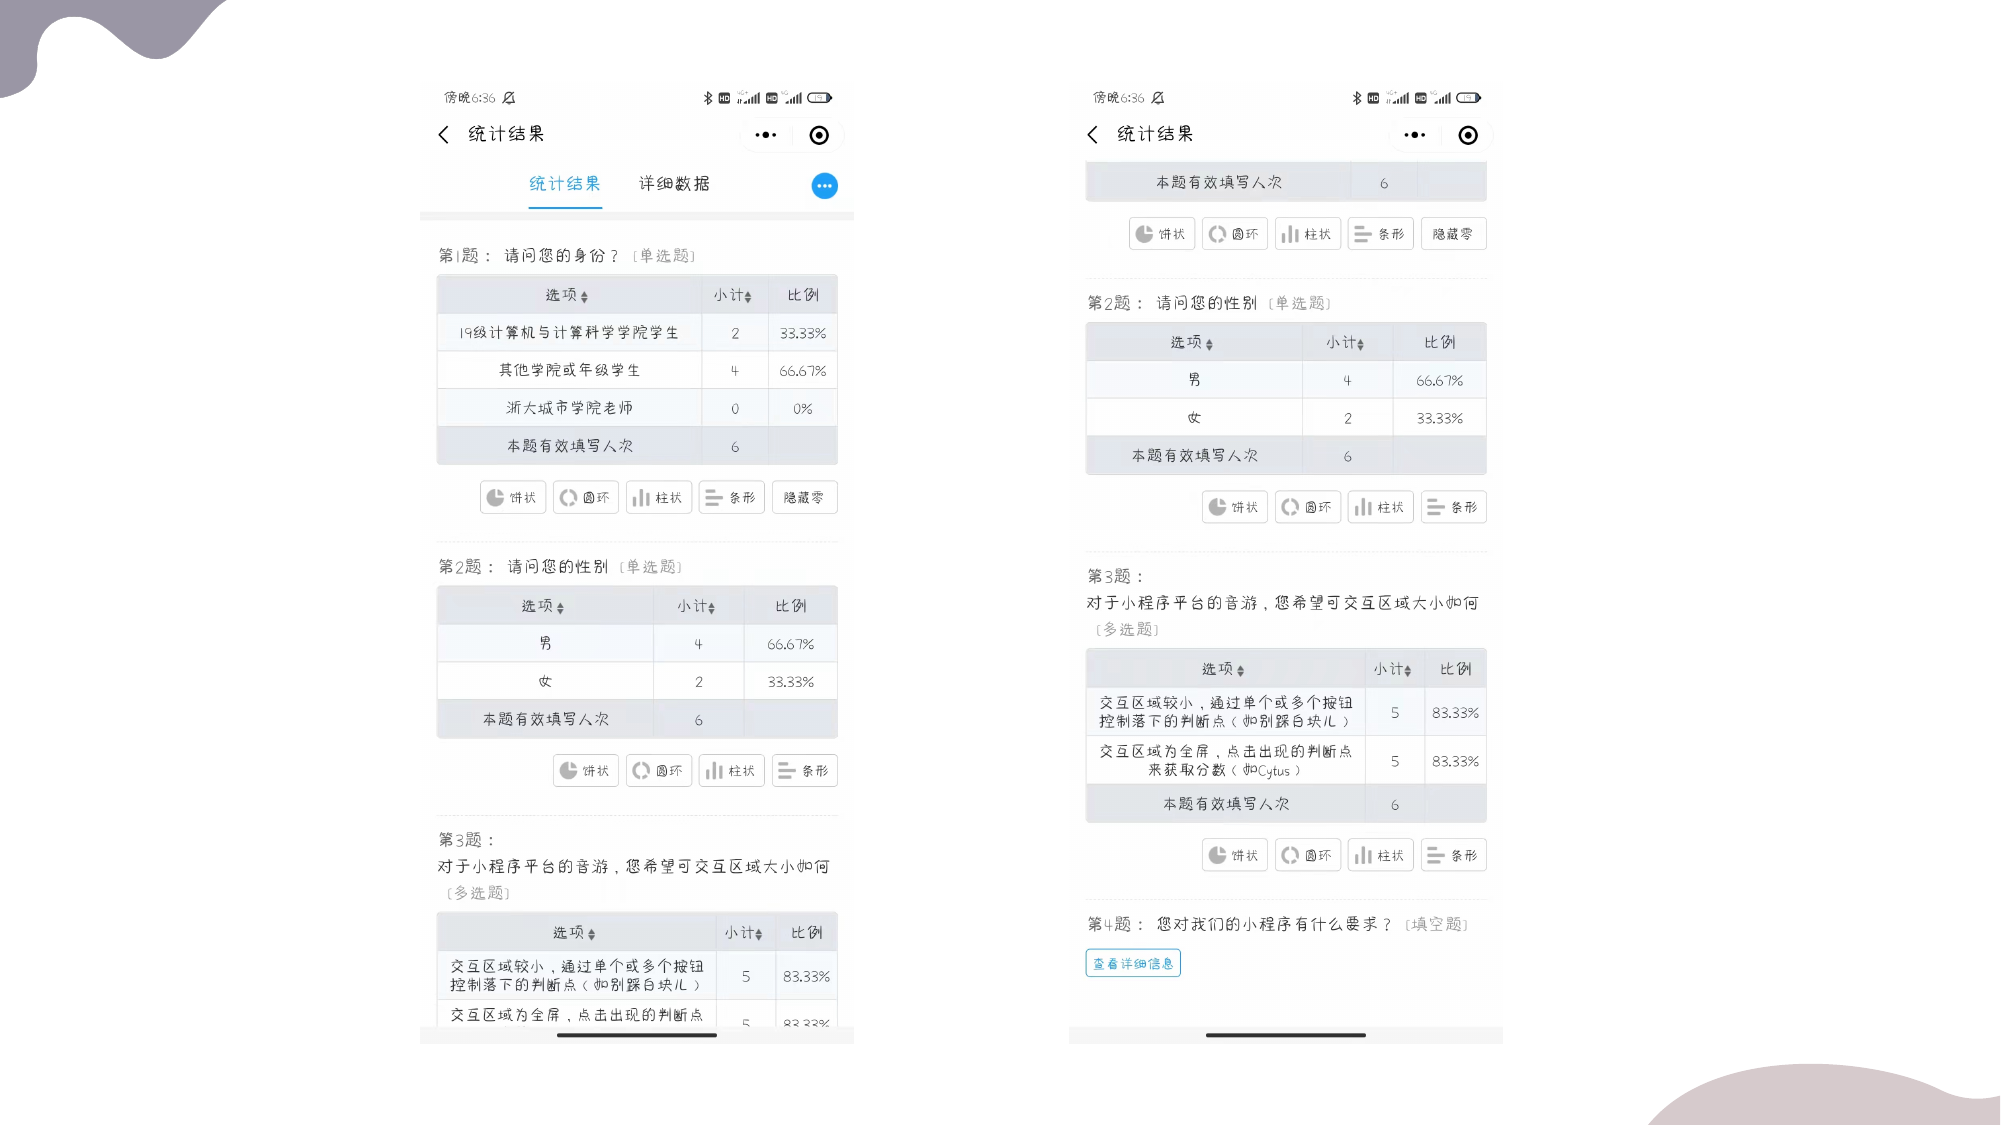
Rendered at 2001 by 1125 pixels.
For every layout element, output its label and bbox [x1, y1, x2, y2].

picture [420, 81, 854, 1044]
picture [0, 0, 228, 98]
picture [1069, 81, 1503, 1044]
